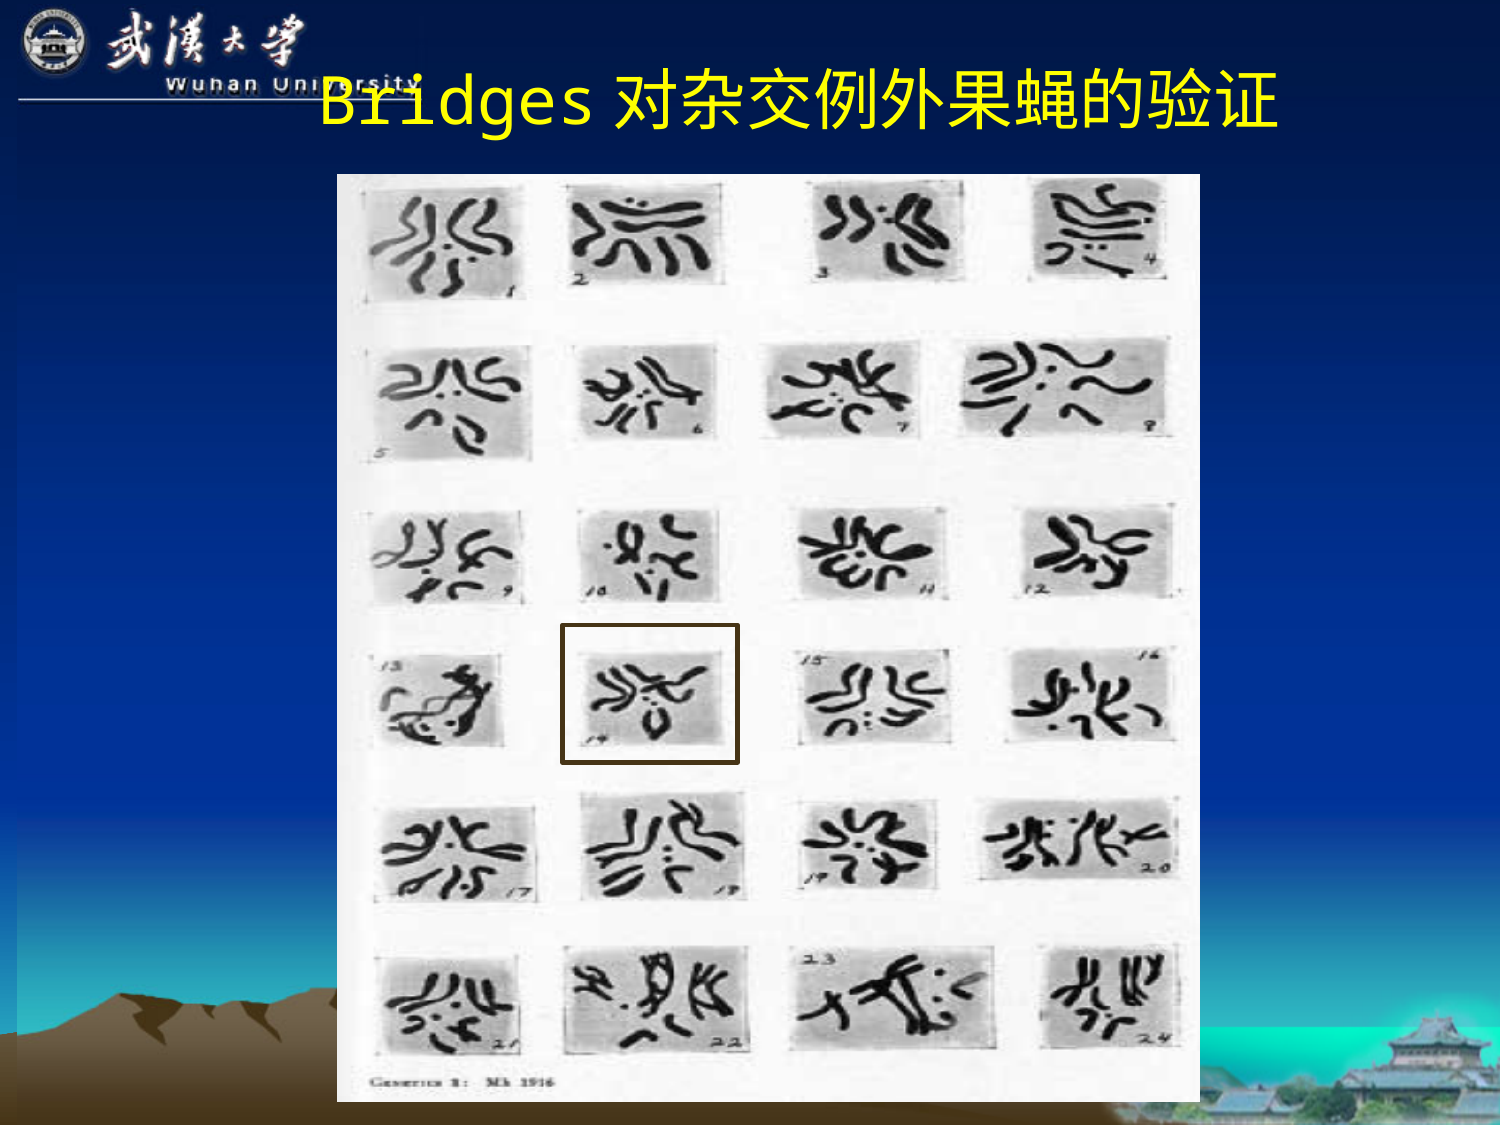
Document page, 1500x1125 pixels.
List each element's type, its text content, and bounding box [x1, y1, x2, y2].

text_box Bridges对杂交例外果蝇的验证 [156, 50, 1382, 175]
picture [17, 4, 1500, 1125]
